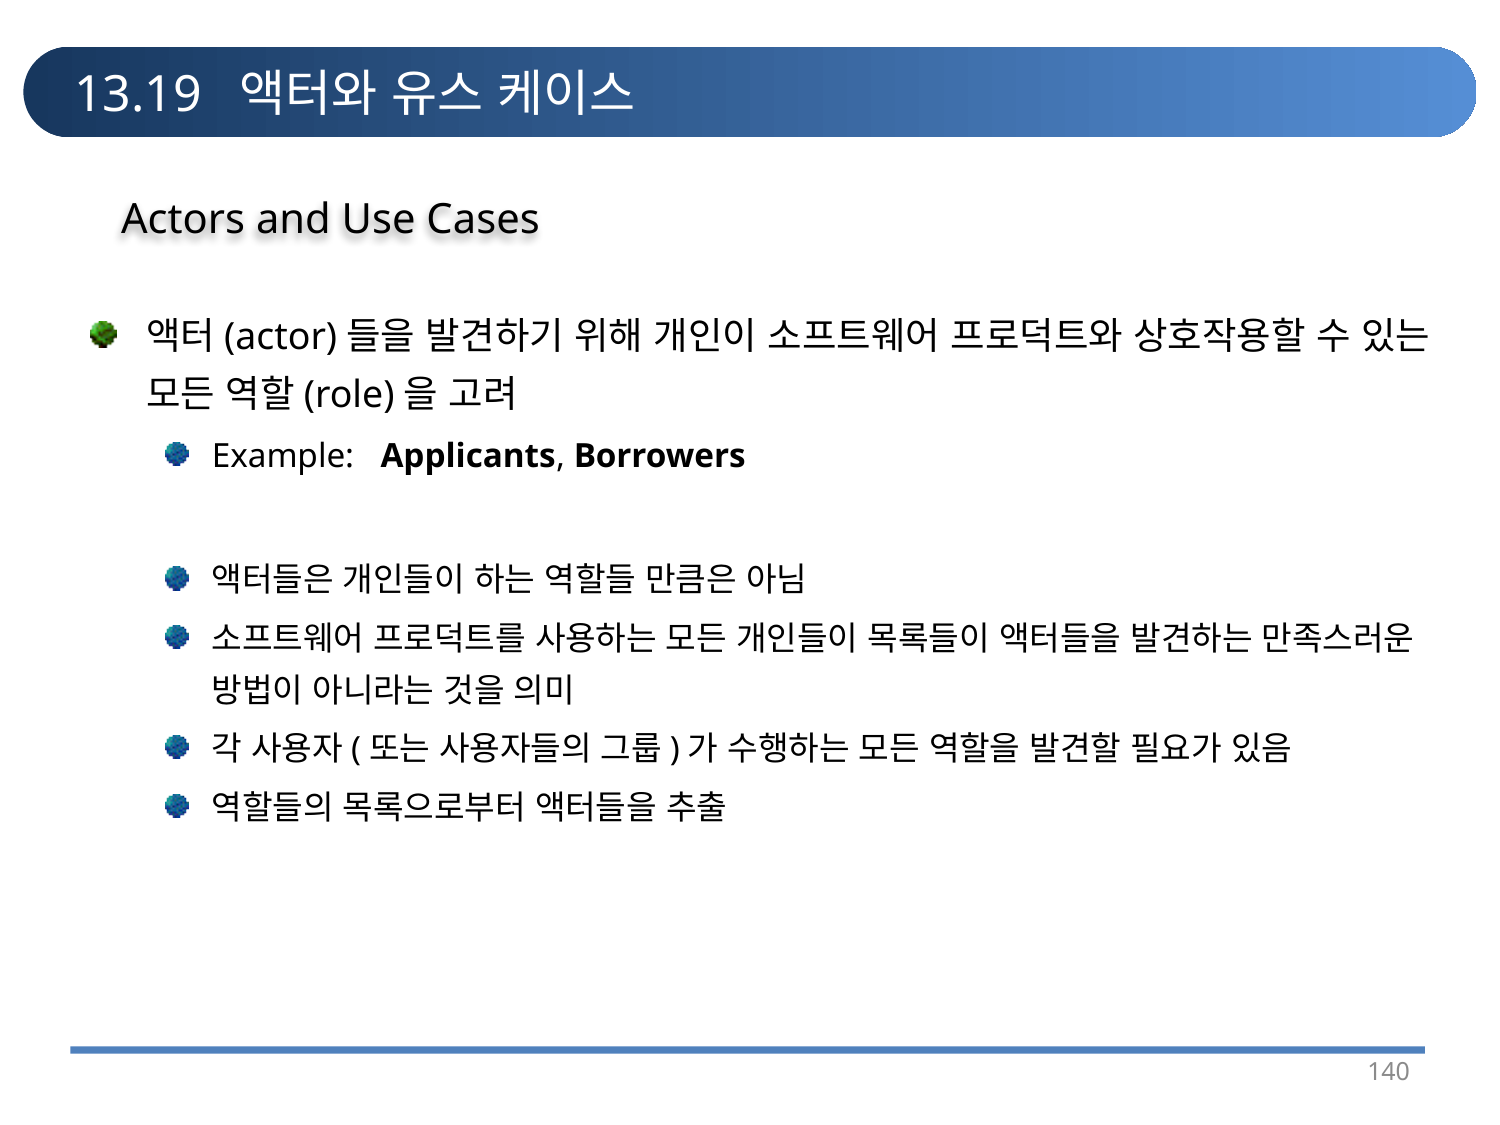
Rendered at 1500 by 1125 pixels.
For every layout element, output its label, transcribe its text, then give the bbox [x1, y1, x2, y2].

picture [165, 735, 189, 759]
picture [165, 442, 189, 466]
list Actors and Use Cases [60, 180, 601, 255]
list 액터(actor)들을 발견하기 위해 개인이 소프트웨어 프로덕트와 상호작용할 수 있는 모든 역할(role)을 고려 Example: Applicants, Borrowers 액터들은 개인들이 하는 역할들 만큼은 아님 소프트웨어 프로덕트를 사용하는 모든 개인들이 목록들이 액터들을 발견하는 만족스러운 방법이 아니라는 것을 의미 각 사용자(또는 사용자들의 그룹)가 수행하는 모든 역할을 발견할 필요가 있음 역할들의 목록으로부터 액터들을 추출 [75, 290, 1471, 1005]
picture [90, 321, 117, 348]
picture [165, 566, 189, 591]
picture [165, 625, 189, 649]
title 13.19 액터와 유스 케이스 [59, 56, 1410, 126]
slide_number 140 [1074, 1042, 1425, 1103]
picture [165, 794, 189, 818]
